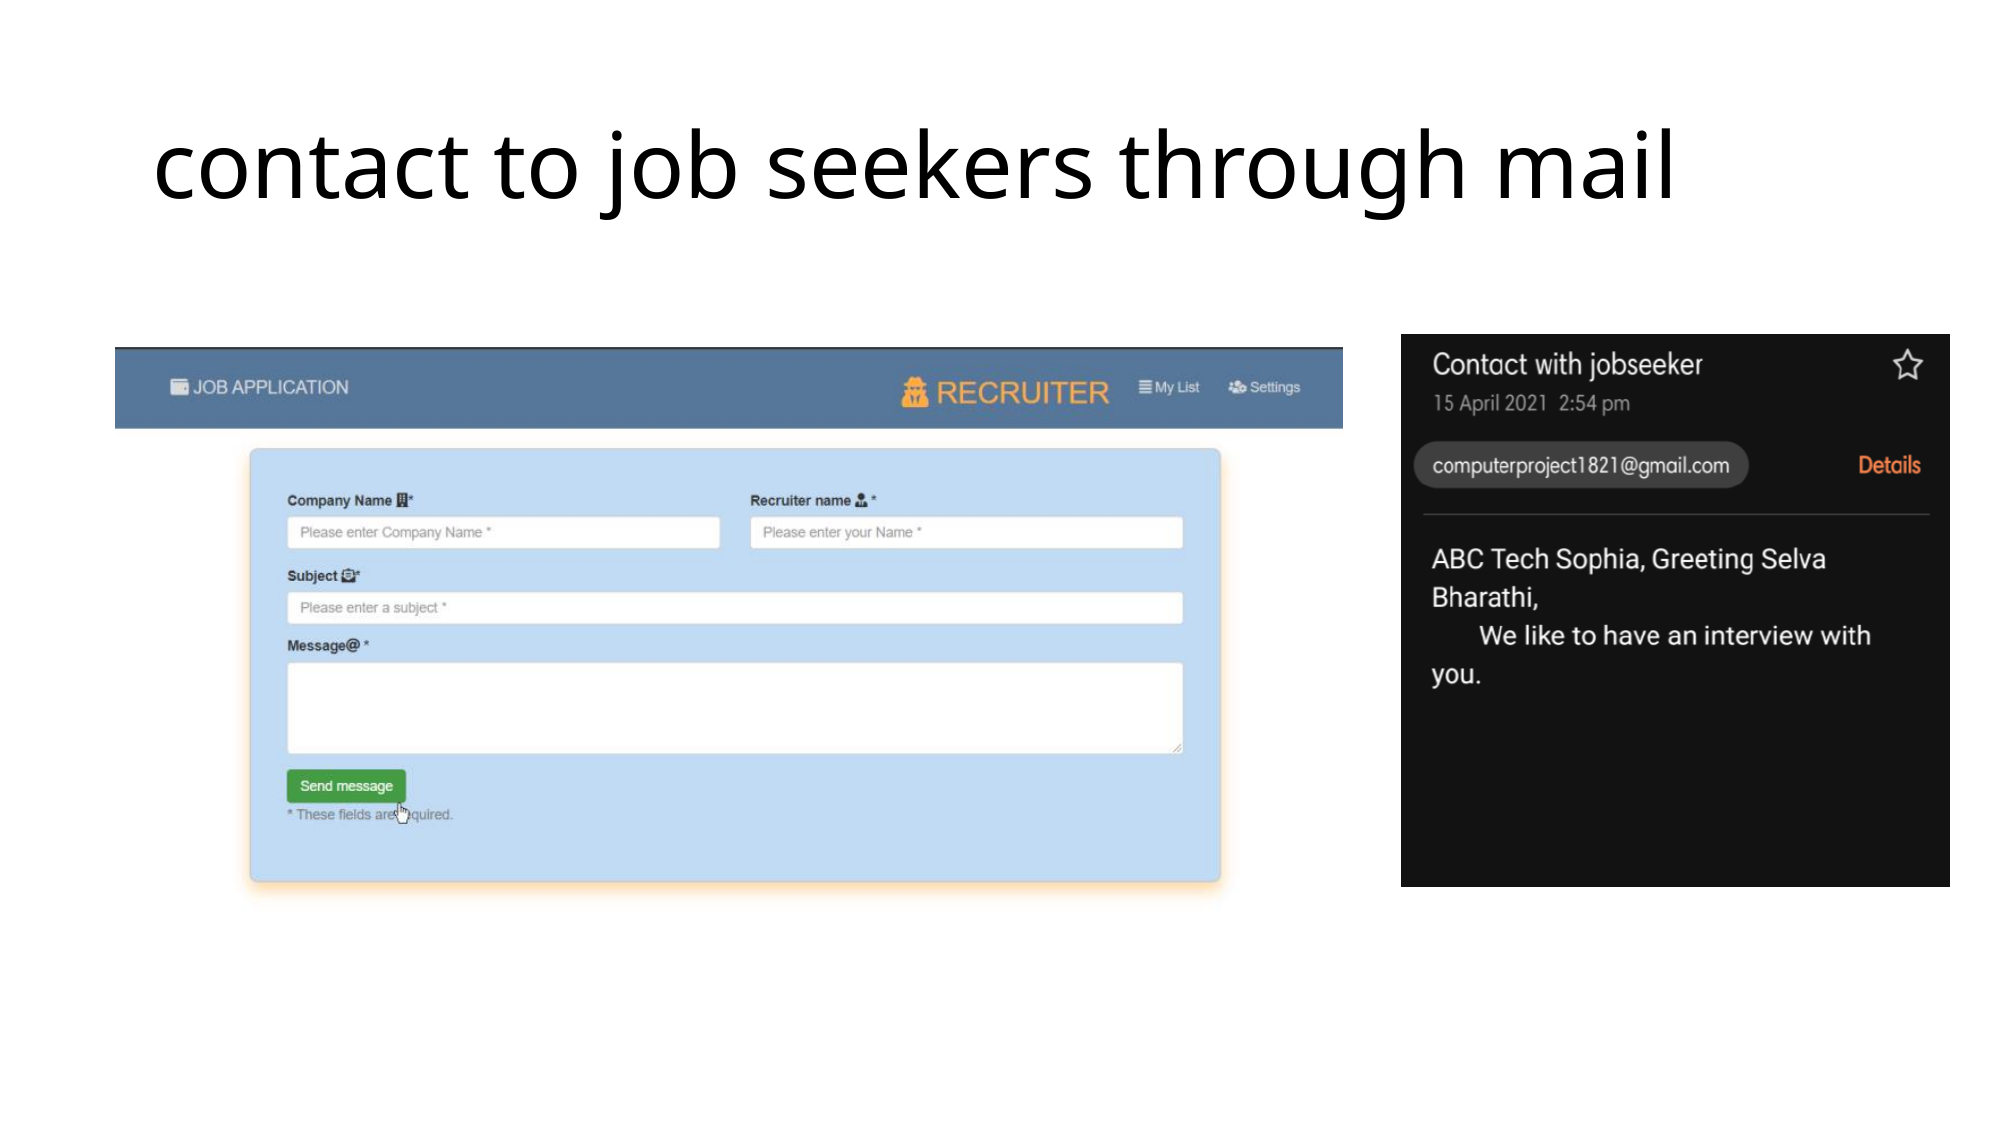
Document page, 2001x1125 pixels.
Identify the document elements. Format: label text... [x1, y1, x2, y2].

title contact to job seekers through mail [137, 59, 1863, 278]
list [115, 347, 1343, 925]
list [1401, 334, 1950, 887]
